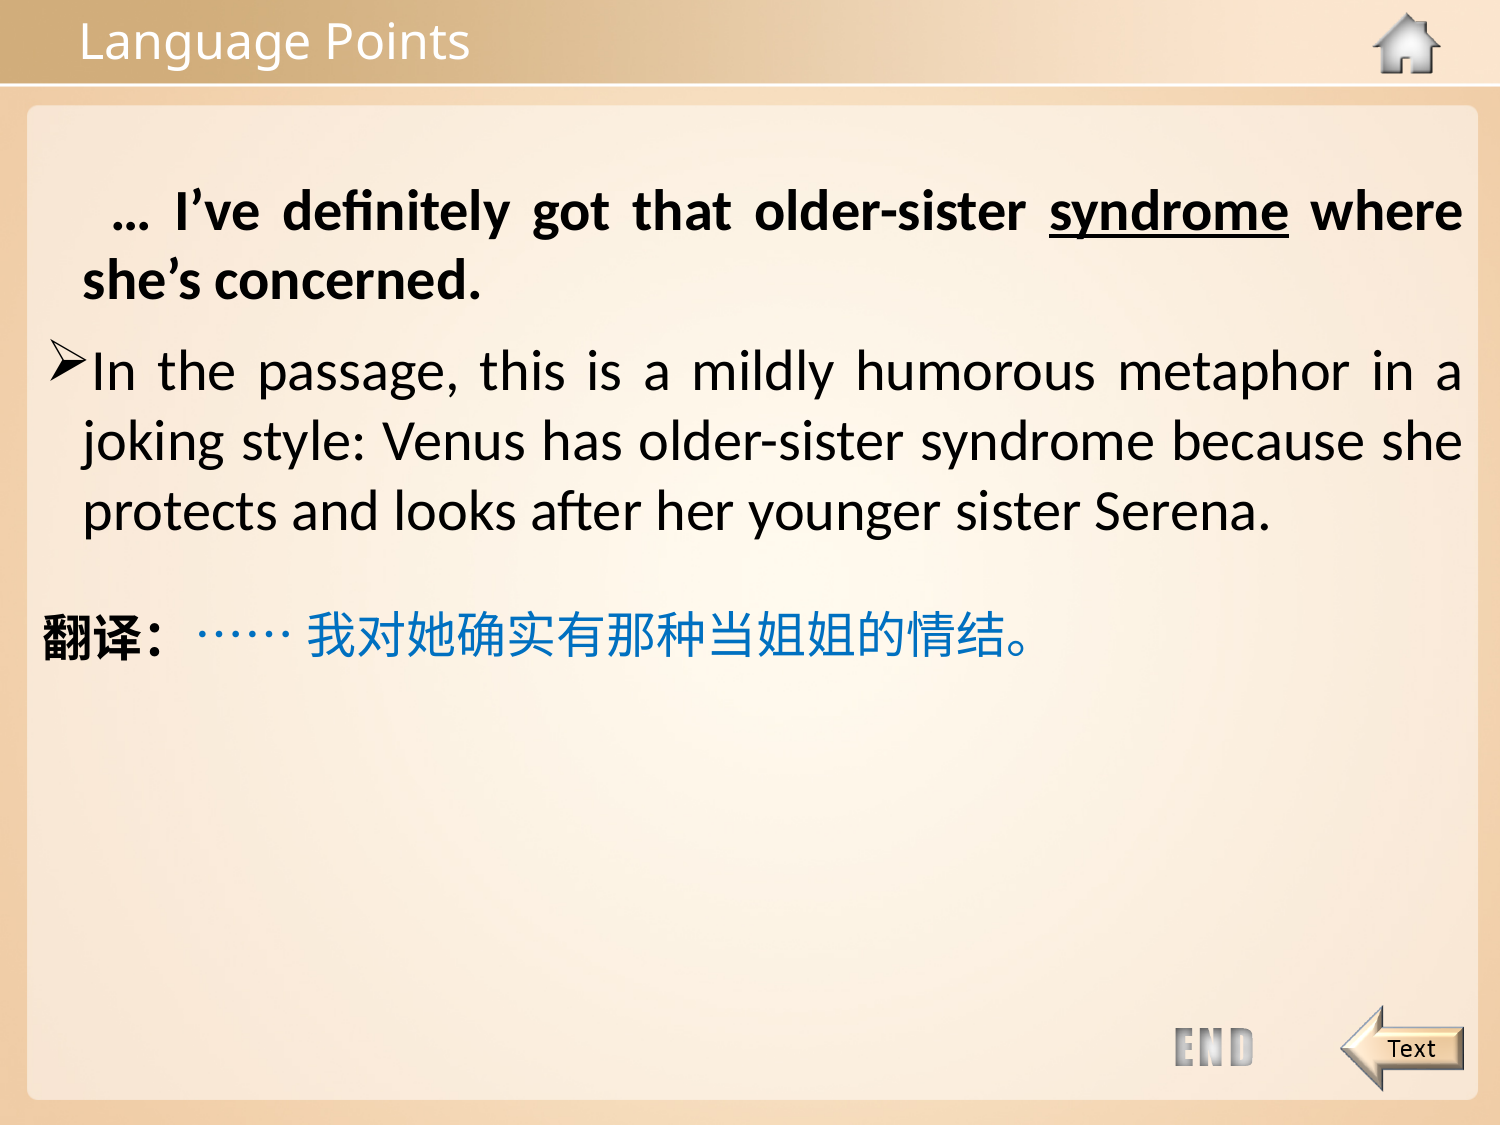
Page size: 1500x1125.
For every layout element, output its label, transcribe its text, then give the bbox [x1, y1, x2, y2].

picture [0, 0, 1500, 1125]
text_box Language Points [63, 2, 487, 77]
list … I’ve definitely got that older-sister syndrome where she’s concerned. In the passage, this is a mildly humorous metaphor in a joking style: Venus has older-sister syndrome because she protects and looks after her younger sister Serena. [29, 163, 1480, 1099]
text_box ……我对她确实有那种当姐姐的情结。 [179, 596, 1456, 672]
text_box 翻译： [28, 599, 240, 674]
